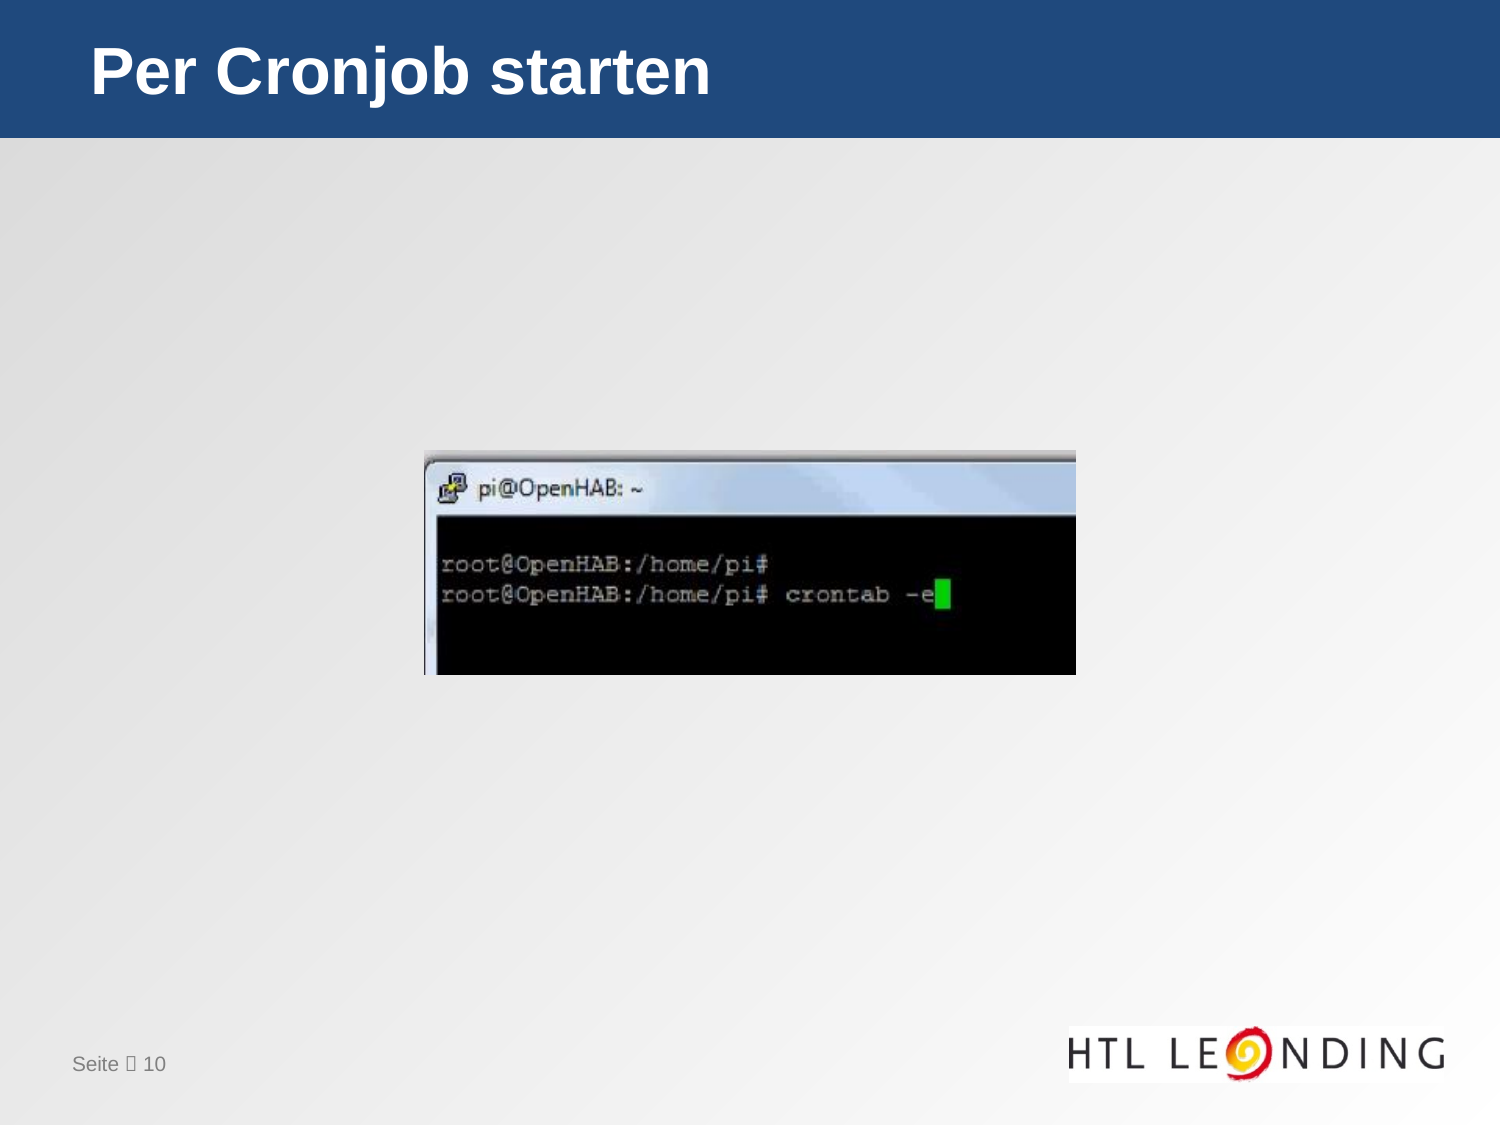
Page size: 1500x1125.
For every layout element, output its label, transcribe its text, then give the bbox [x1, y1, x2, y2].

picture [1069, 1026, 1444, 1083]
title Per Cronjob starten [75, 20, 1425, 208]
picture [423, 450, 1076, 675]
